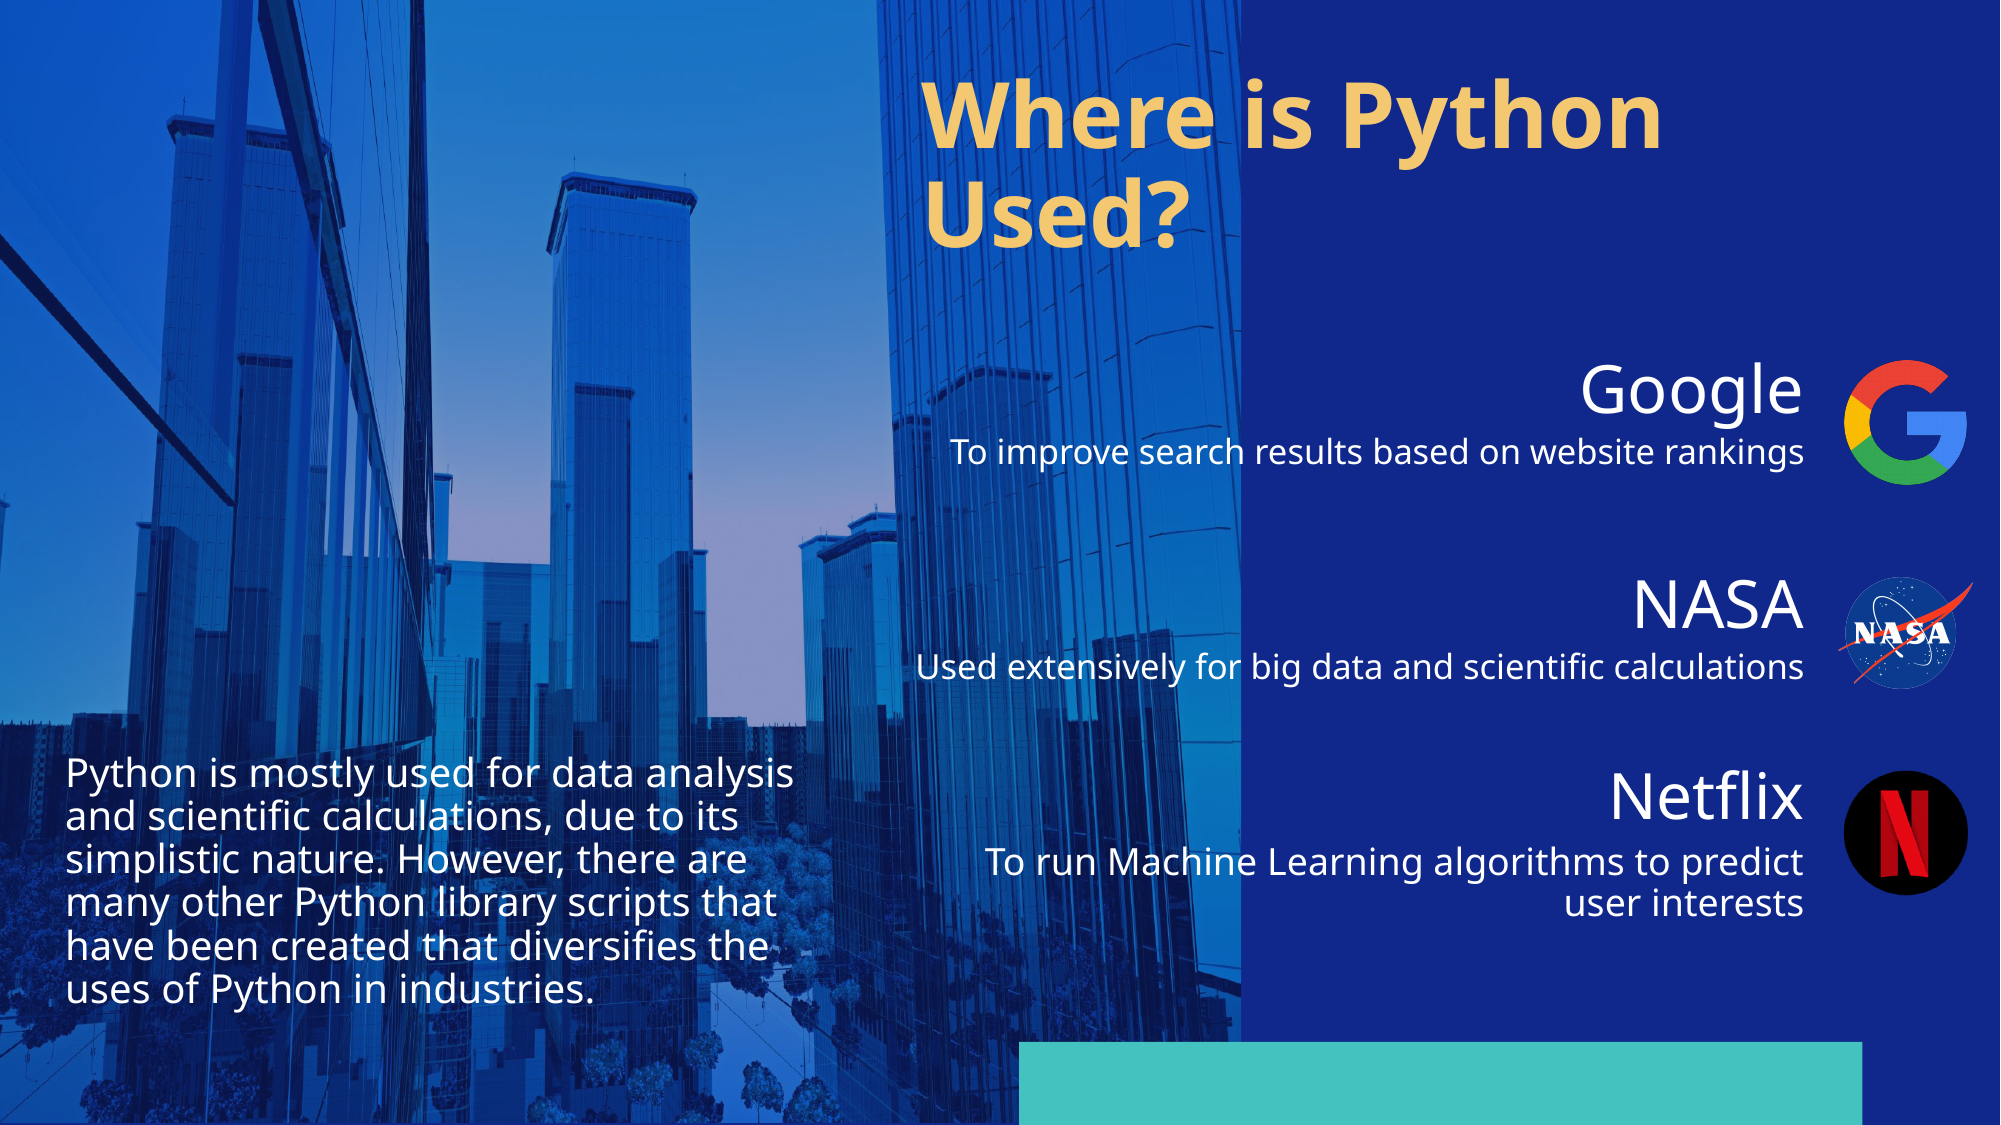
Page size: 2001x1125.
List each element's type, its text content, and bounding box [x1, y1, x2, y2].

text_box To run Machine Learning algorithms to predict user interests [887, 842, 1820, 921]
text_box [0, 0, 1242, 1123]
picture [1844, 360, 1967, 485]
picture [1819, 767, 1992, 897]
text_box Google [887, 348, 1820, 427]
text_box [1018, 1041, 1863, 1125]
text_box Used extensively for big data and scientific calculations [887, 648, 1820, 727]
text_box NASA [887, 563, 1765, 648]
text_box To improve search results based on website rankings [887, 427, 1820, 512]
text_box Python is mostly used for data analysis and scientific calculations, due to its simplistic nature. However, there are many other Python library scripts that have been created that diversifies the uses of Python in industries. [50, 745, 813, 1065]
title Where is Python Used? [906, 59, 1863, 278]
picture [1765, 562, 2000, 704]
text_box Netflix [887, 757, 1820, 842]
